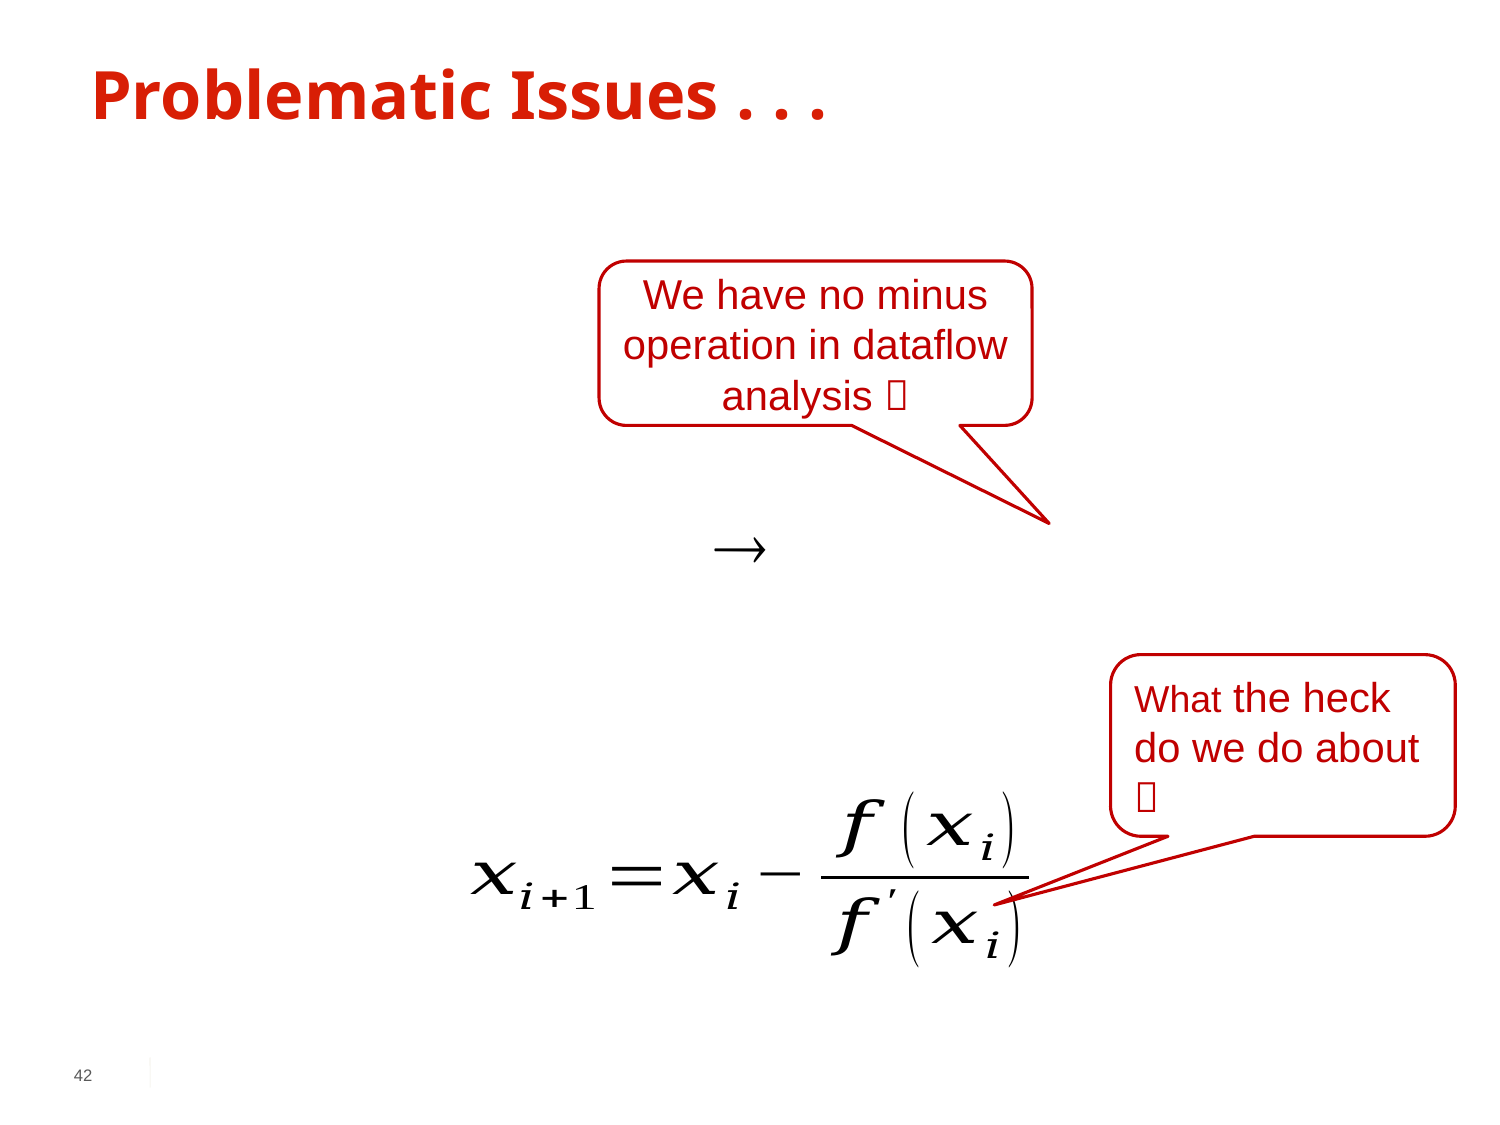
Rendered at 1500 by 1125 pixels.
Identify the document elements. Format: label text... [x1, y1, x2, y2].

text_box We have no minus operation in dataflow analysis  [598, 260, 1050, 525]
slide_number 42 [49, 1049, 101, 1101]
title Problematic Issues . . . [75, 45, 1425, 188]
